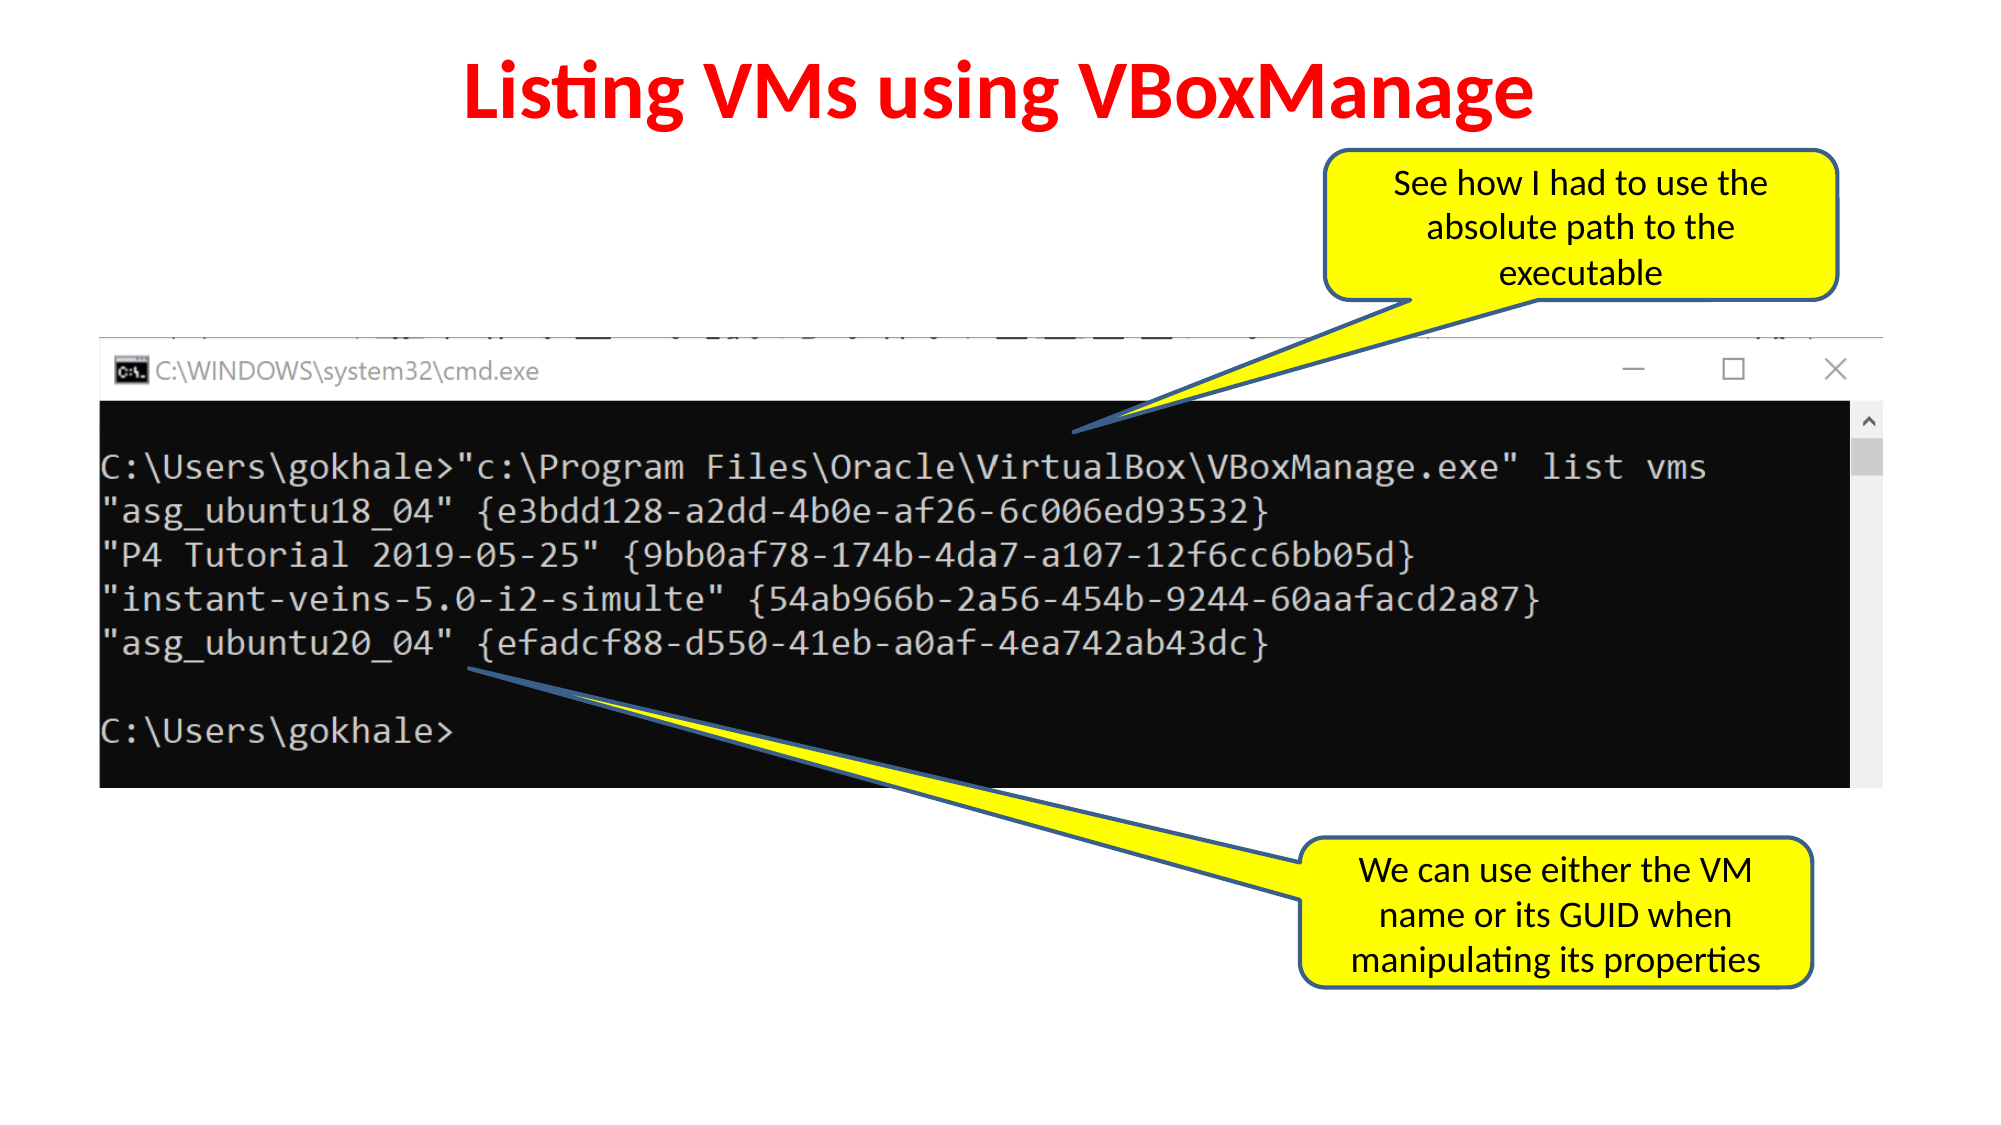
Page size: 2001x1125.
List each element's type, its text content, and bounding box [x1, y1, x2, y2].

title Listing VMs using VBoxManage [99, 24, 1900, 145]
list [99, 337, 1883, 788]
text_box We can use either the VM name or its GUID when manipulating its properties [929, 799, 1815, 990]
text_box See how I had to use the absolute path to the executable [1312, 147, 1840, 336]
